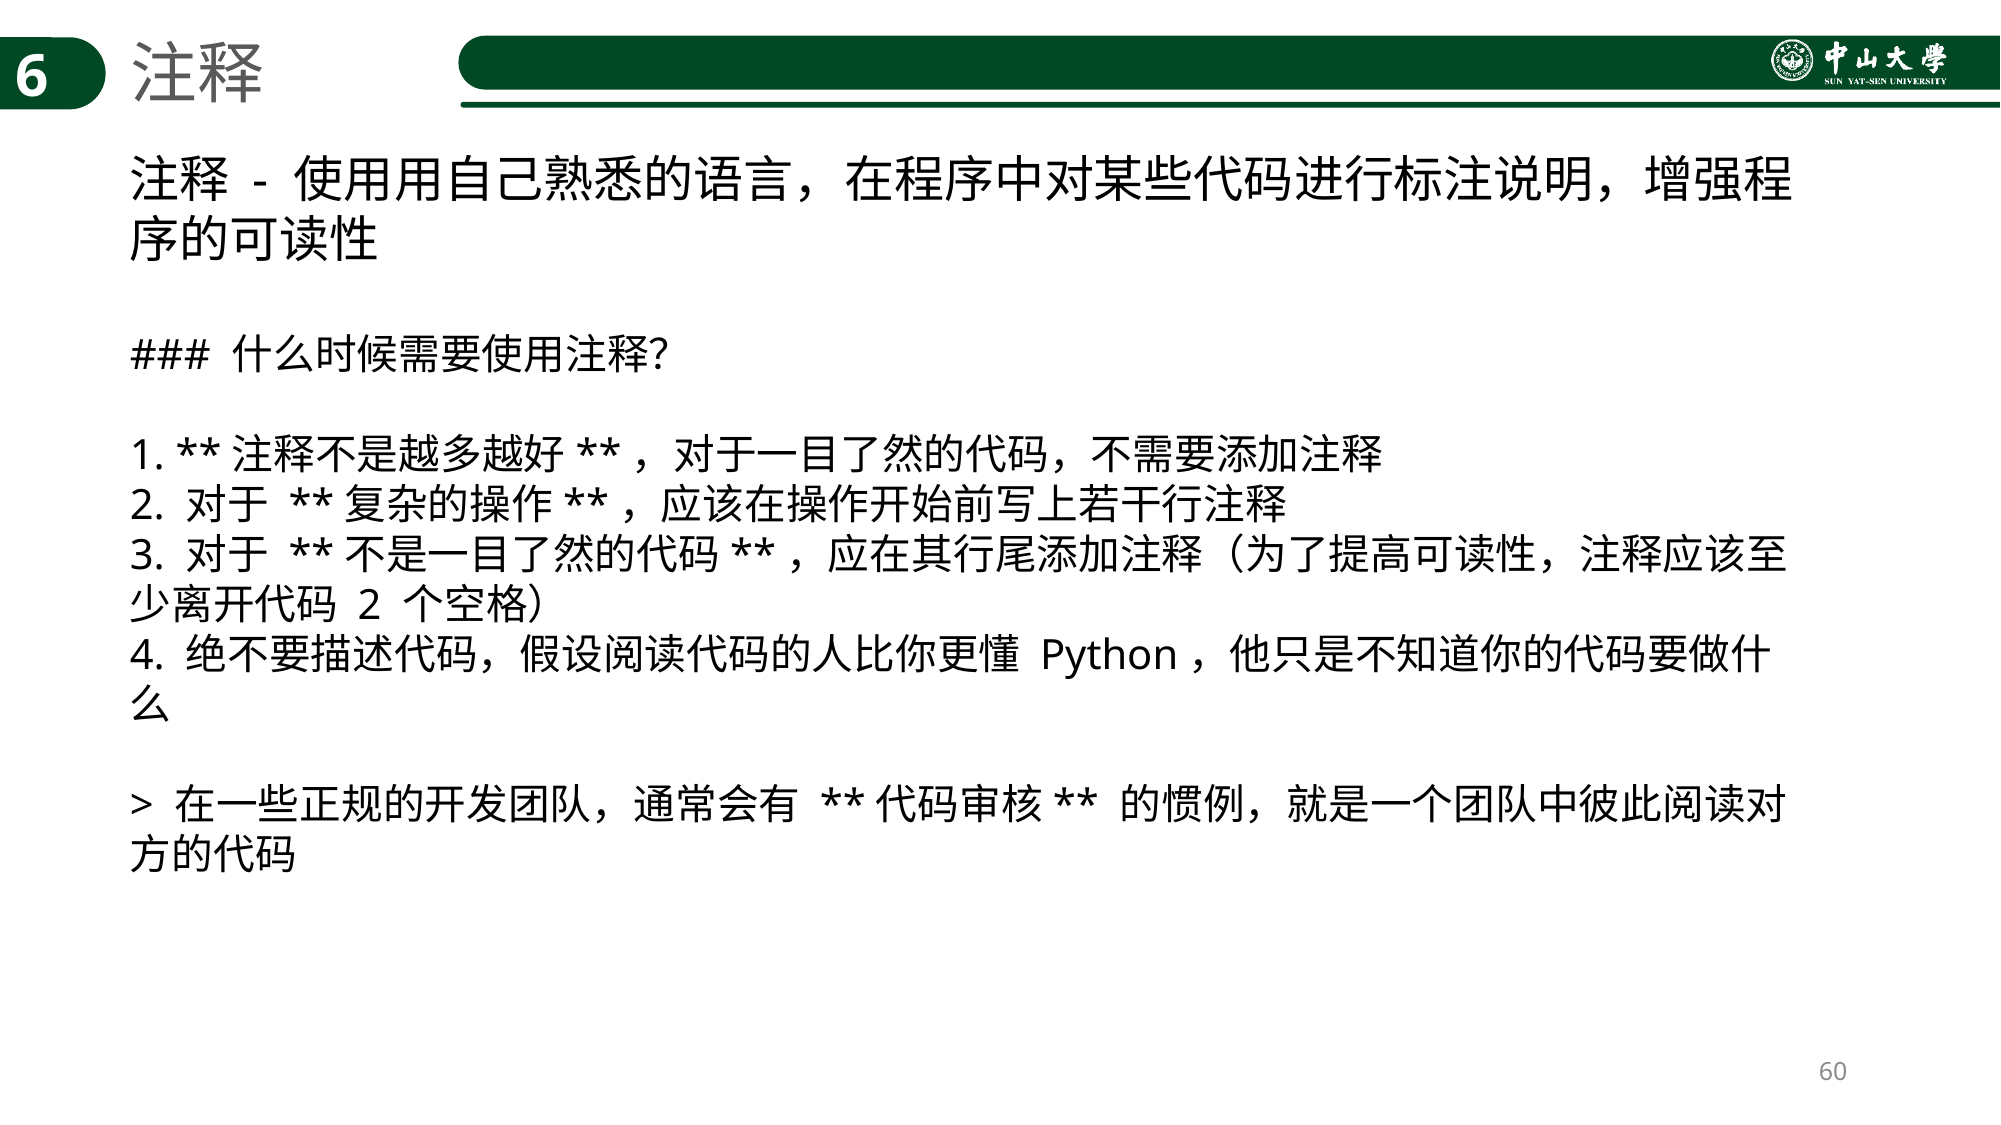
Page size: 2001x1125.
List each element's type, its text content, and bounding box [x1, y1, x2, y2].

text_box 6 [0, 36, 107, 111]
slide_number 60 [1412, 1042, 1863, 1103]
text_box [458, 35, 2000, 108]
text_box 注释 - 使用用自己熟悉的语言，在程序中对某些代码进行标注说明，增强程序的可读性 ### 什么时候需要使用注释？ 1. **注释不是越多越好**，对于一目了然的代码，不需要添加注释 2. 对于 **复杂的操作**，应该在操作开始前写上若干行注释 3. 对于 **不是一目了然的代码**，应在其行尾添加注释（为了提高可读性，注释应该至少离开代码 2 个空格） 4. 绝不要描述代码，假设阅读代码的人比你更懂 Python，他只是不知道你的代码要做什么 > 在一些正规的开发团队，通常会有 **代码审核** 的惯例，就是一个团队中彼此阅读对方的代码 [114, 140, 1827, 886]
picture [1760, 28, 1969, 102]
text_box 注释 [115, 23, 280, 119]
